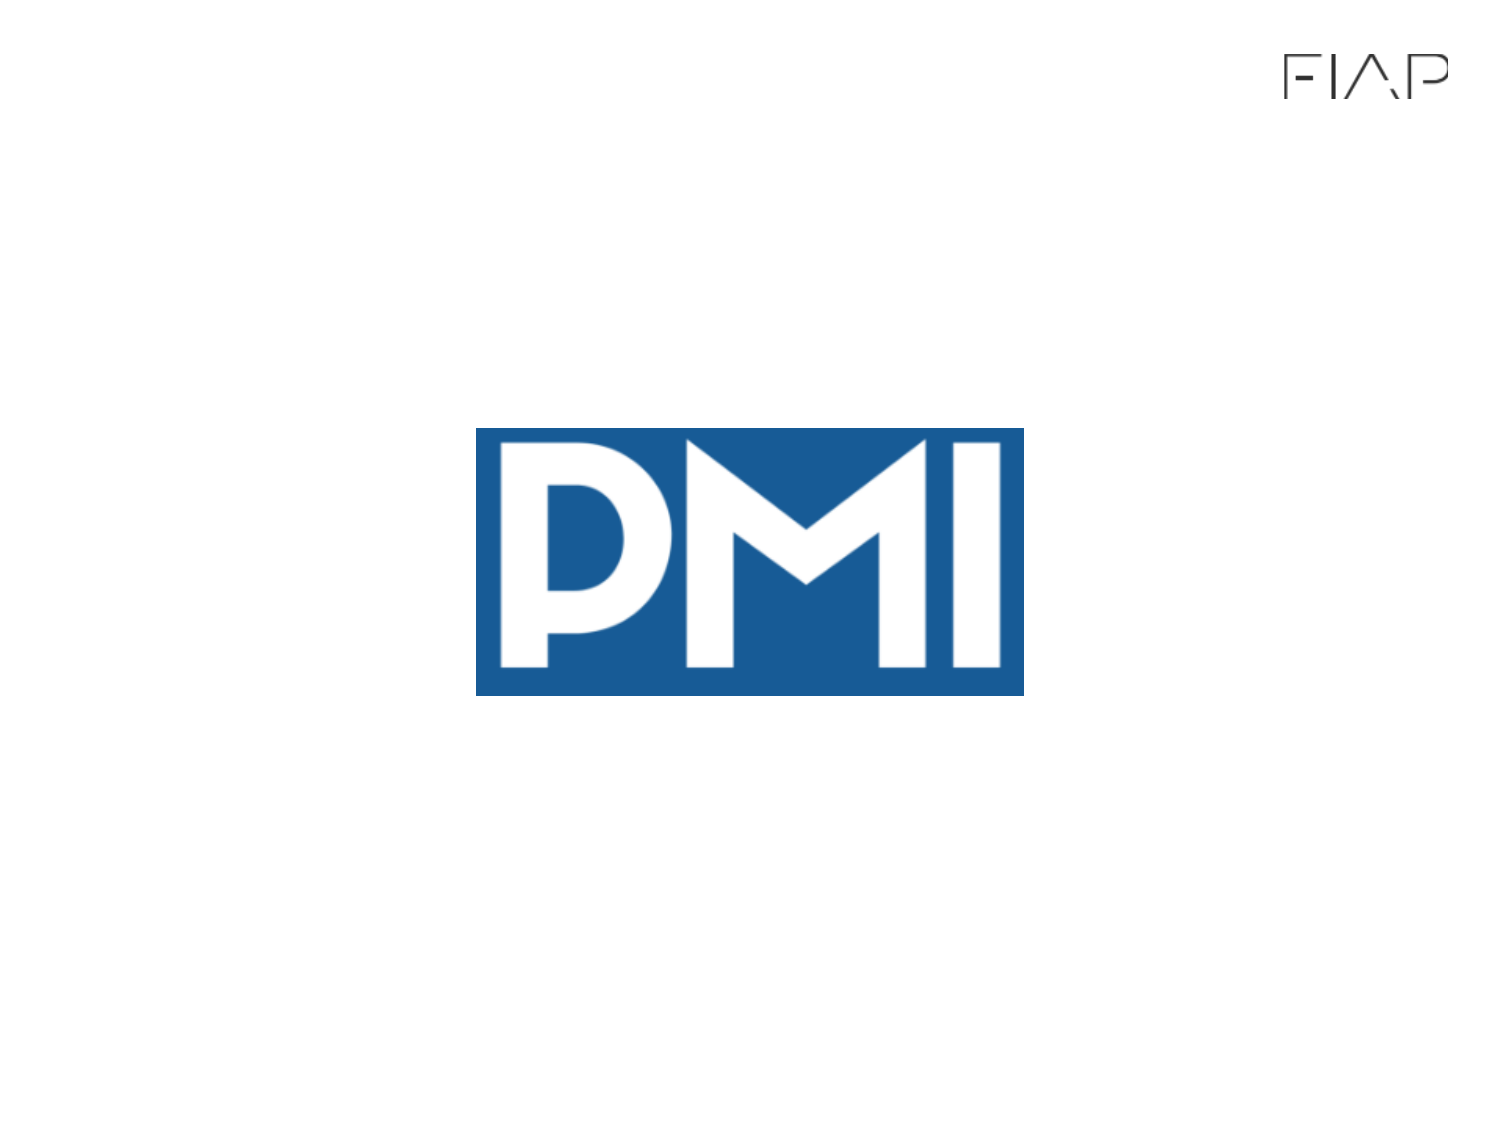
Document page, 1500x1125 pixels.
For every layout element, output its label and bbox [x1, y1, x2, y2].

picture [1283, 53, 1449, 99]
picture [476, 428, 1024, 697]
